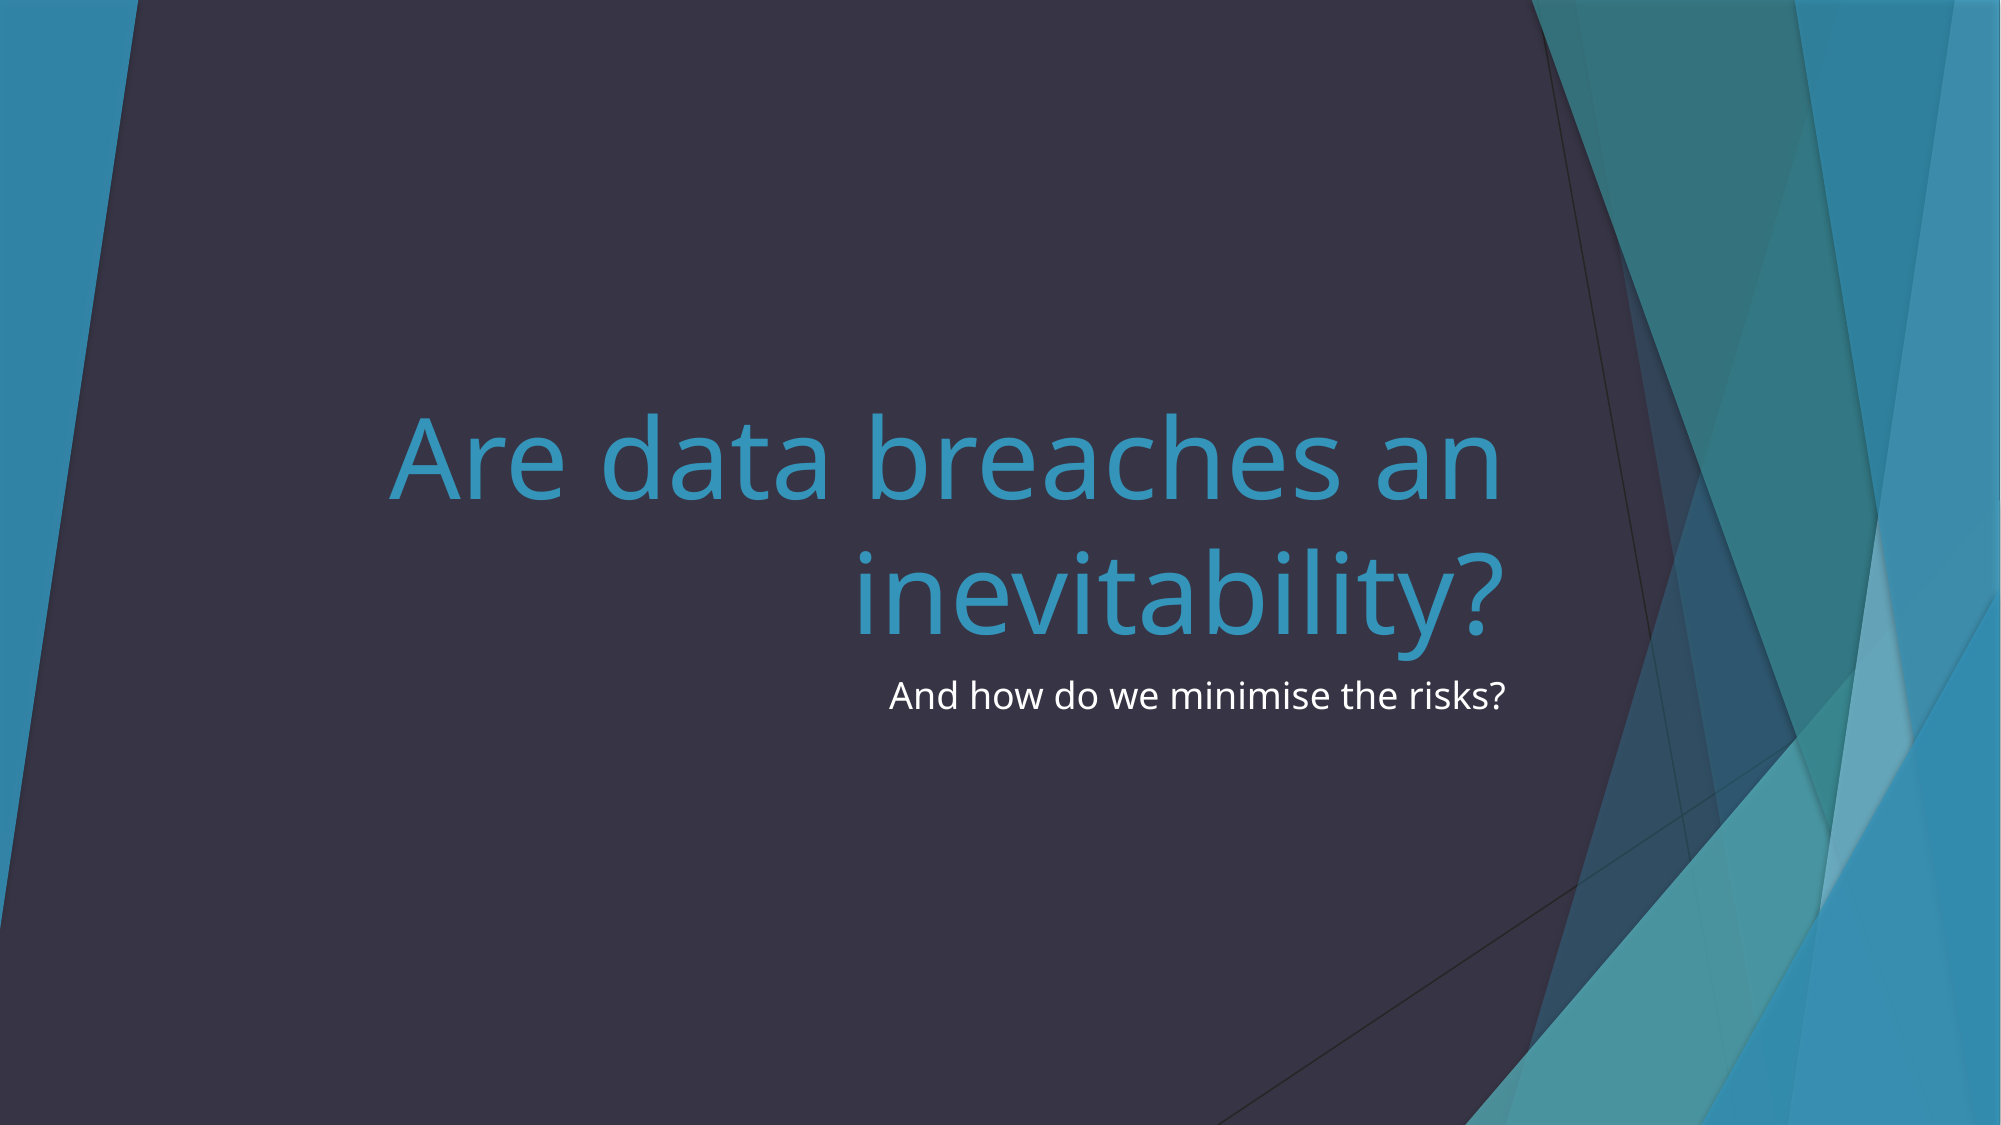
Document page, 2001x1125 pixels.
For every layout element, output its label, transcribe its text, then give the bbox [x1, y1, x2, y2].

subtitle And how do we minimise the risks? [247, 664, 1522, 845]
title Are data breaches an inevitability? [247, 394, 1522, 664]
